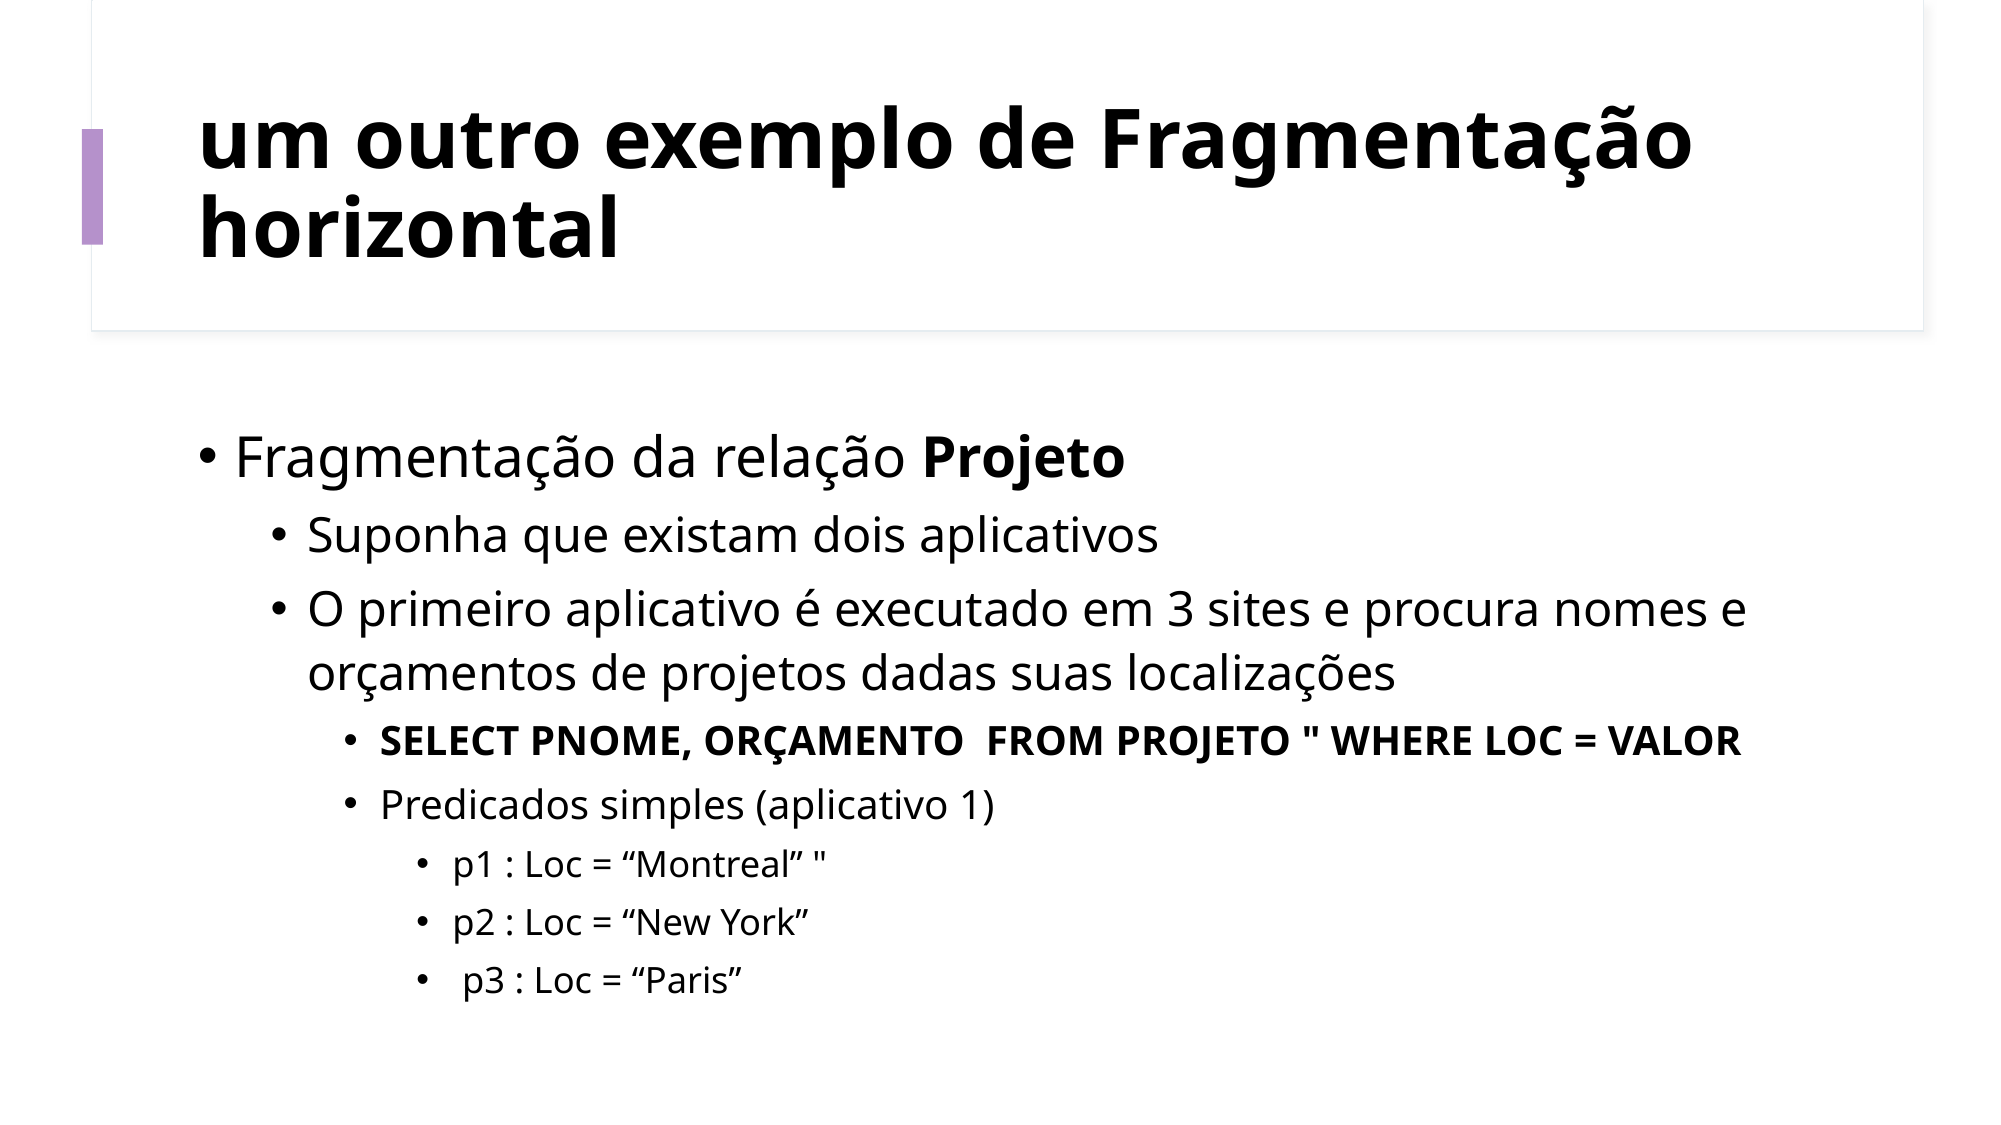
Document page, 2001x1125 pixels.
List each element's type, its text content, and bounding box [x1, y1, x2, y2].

list Fragmentação da relação Projeto Suponha que existam dois aplicativos O primeiro aplicativo é executado em 3 sites e procura nomes e orçamentos de projetos dadas suas localizações SELECT PNOME, ORÇAMENTO FROM PROJETO " WHERE LOC = VALOR Predicados simples (aplicativo 1) p1 : Loc = “Montreal” " p2 : Loc = “New York” p3 : Loc = “Paris” [183, 406, 1851, 1013]
title um outro exemplo de Fragmentação horizontal [183, 90, 1851, 284]
